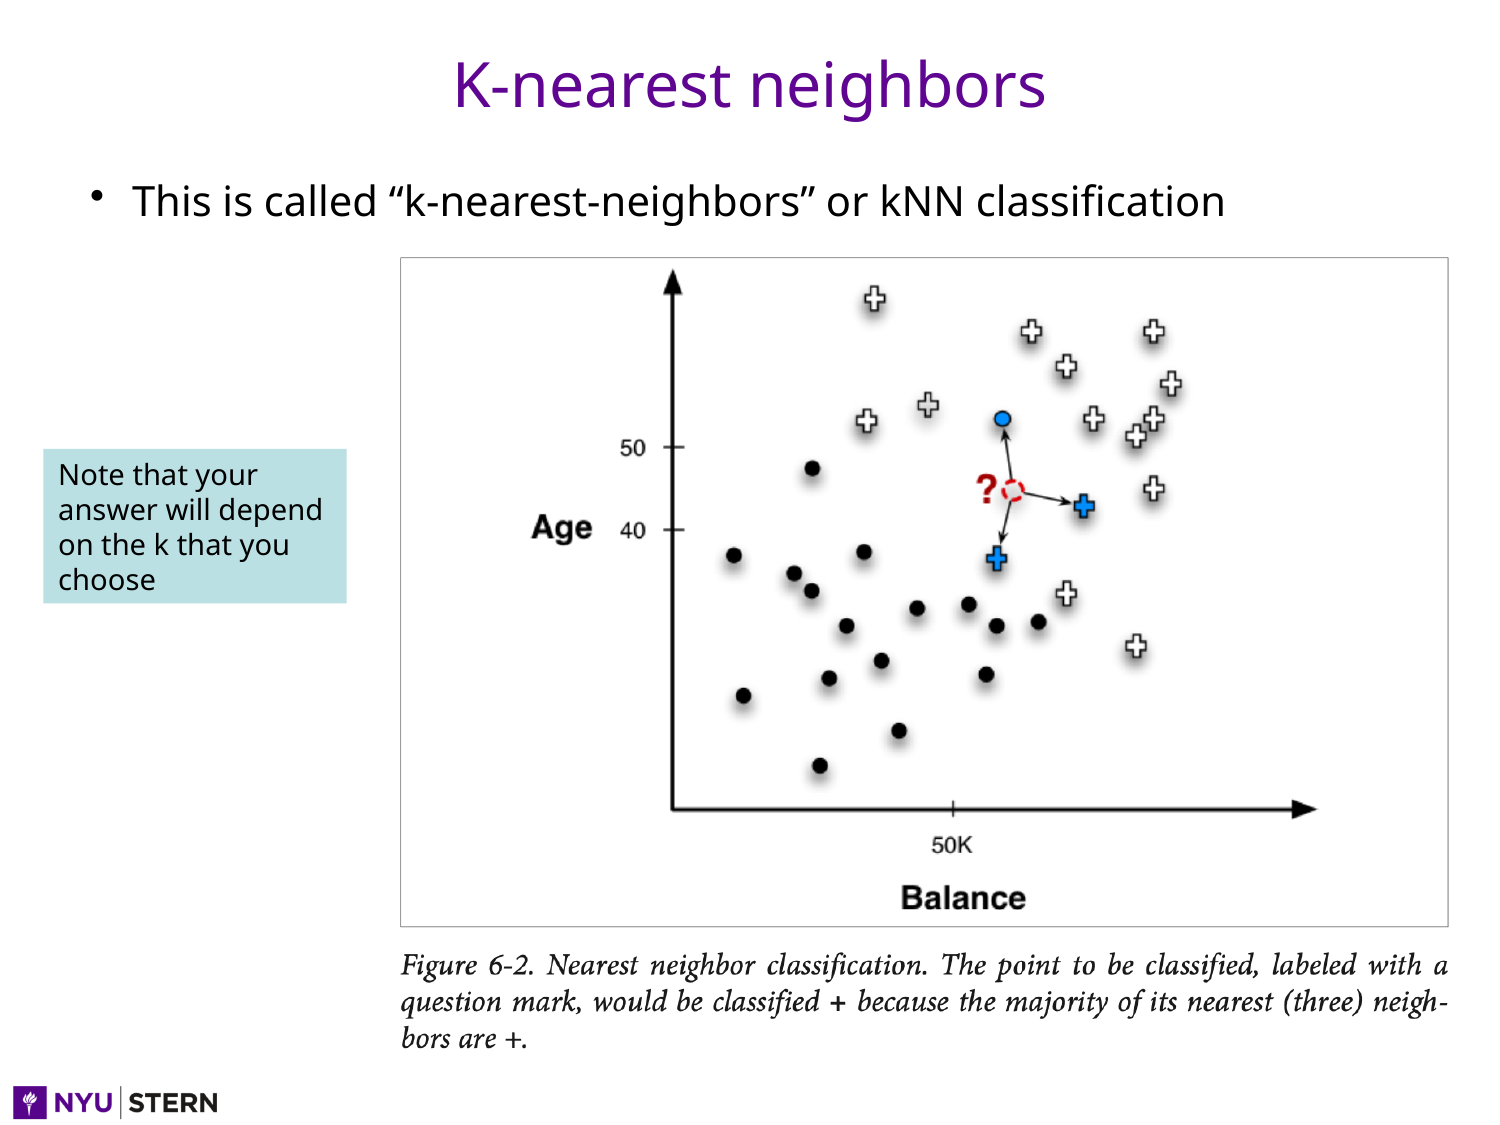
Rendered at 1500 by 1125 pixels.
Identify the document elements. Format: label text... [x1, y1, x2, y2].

title K-nearest neighbors [75, 22, 1425, 142]
list This is called “k-nearest-neighbors” or kNN classification [75, 167, 1425, 958]
picture [370, 240, 1480, 1066]
text_box Note that your answer will depend on the k that you choose [43, 448, 347, 604]
picture [0, 1038, 230, 1125]
